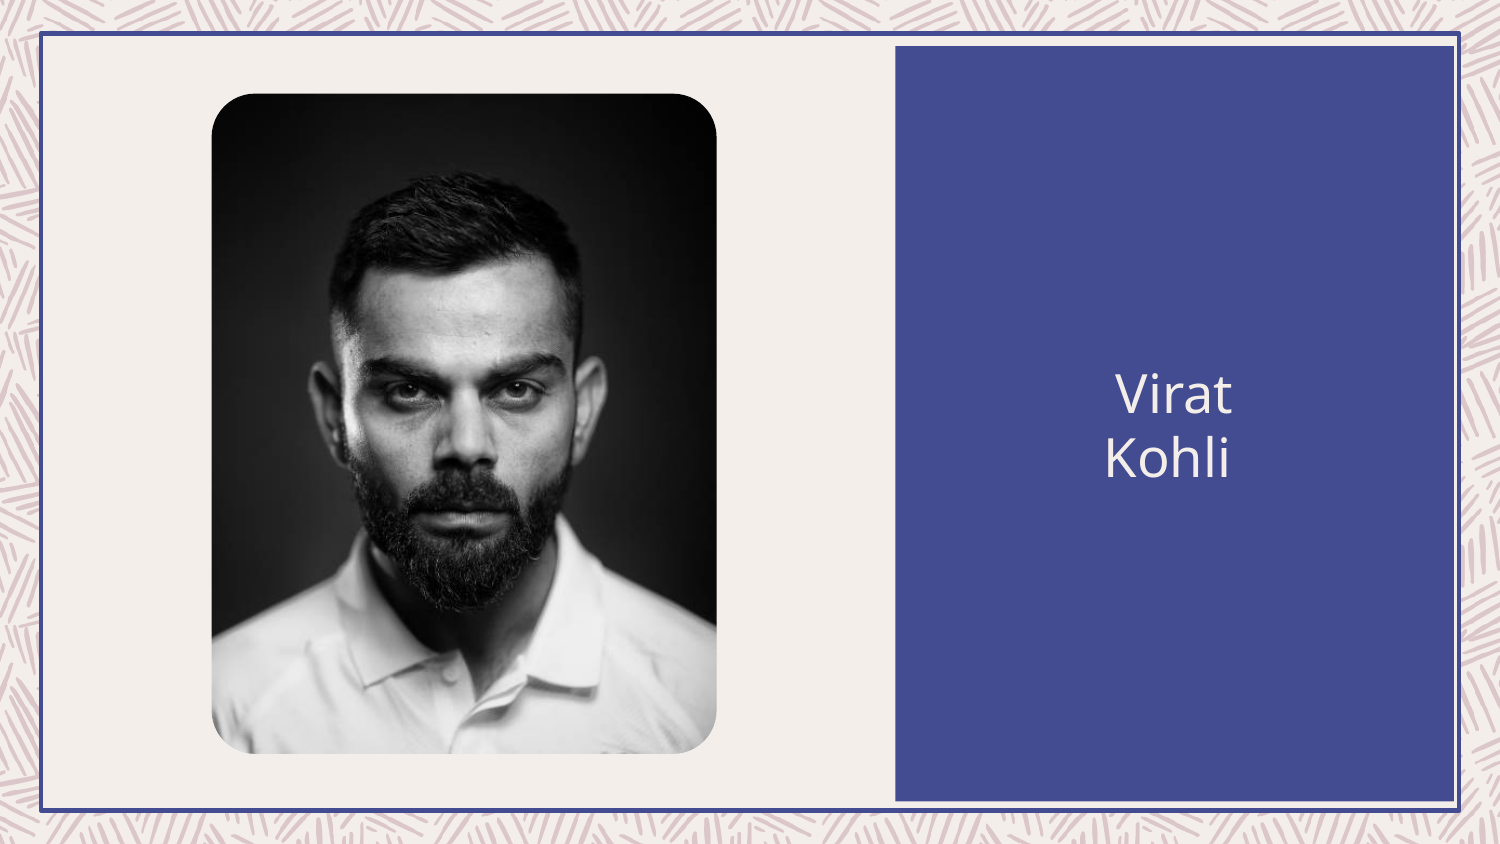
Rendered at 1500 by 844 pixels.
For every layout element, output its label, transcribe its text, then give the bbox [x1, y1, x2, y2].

picture [0, 0, 1500, 844]
title Virat Kohli [895, 46, 1454, 802]
